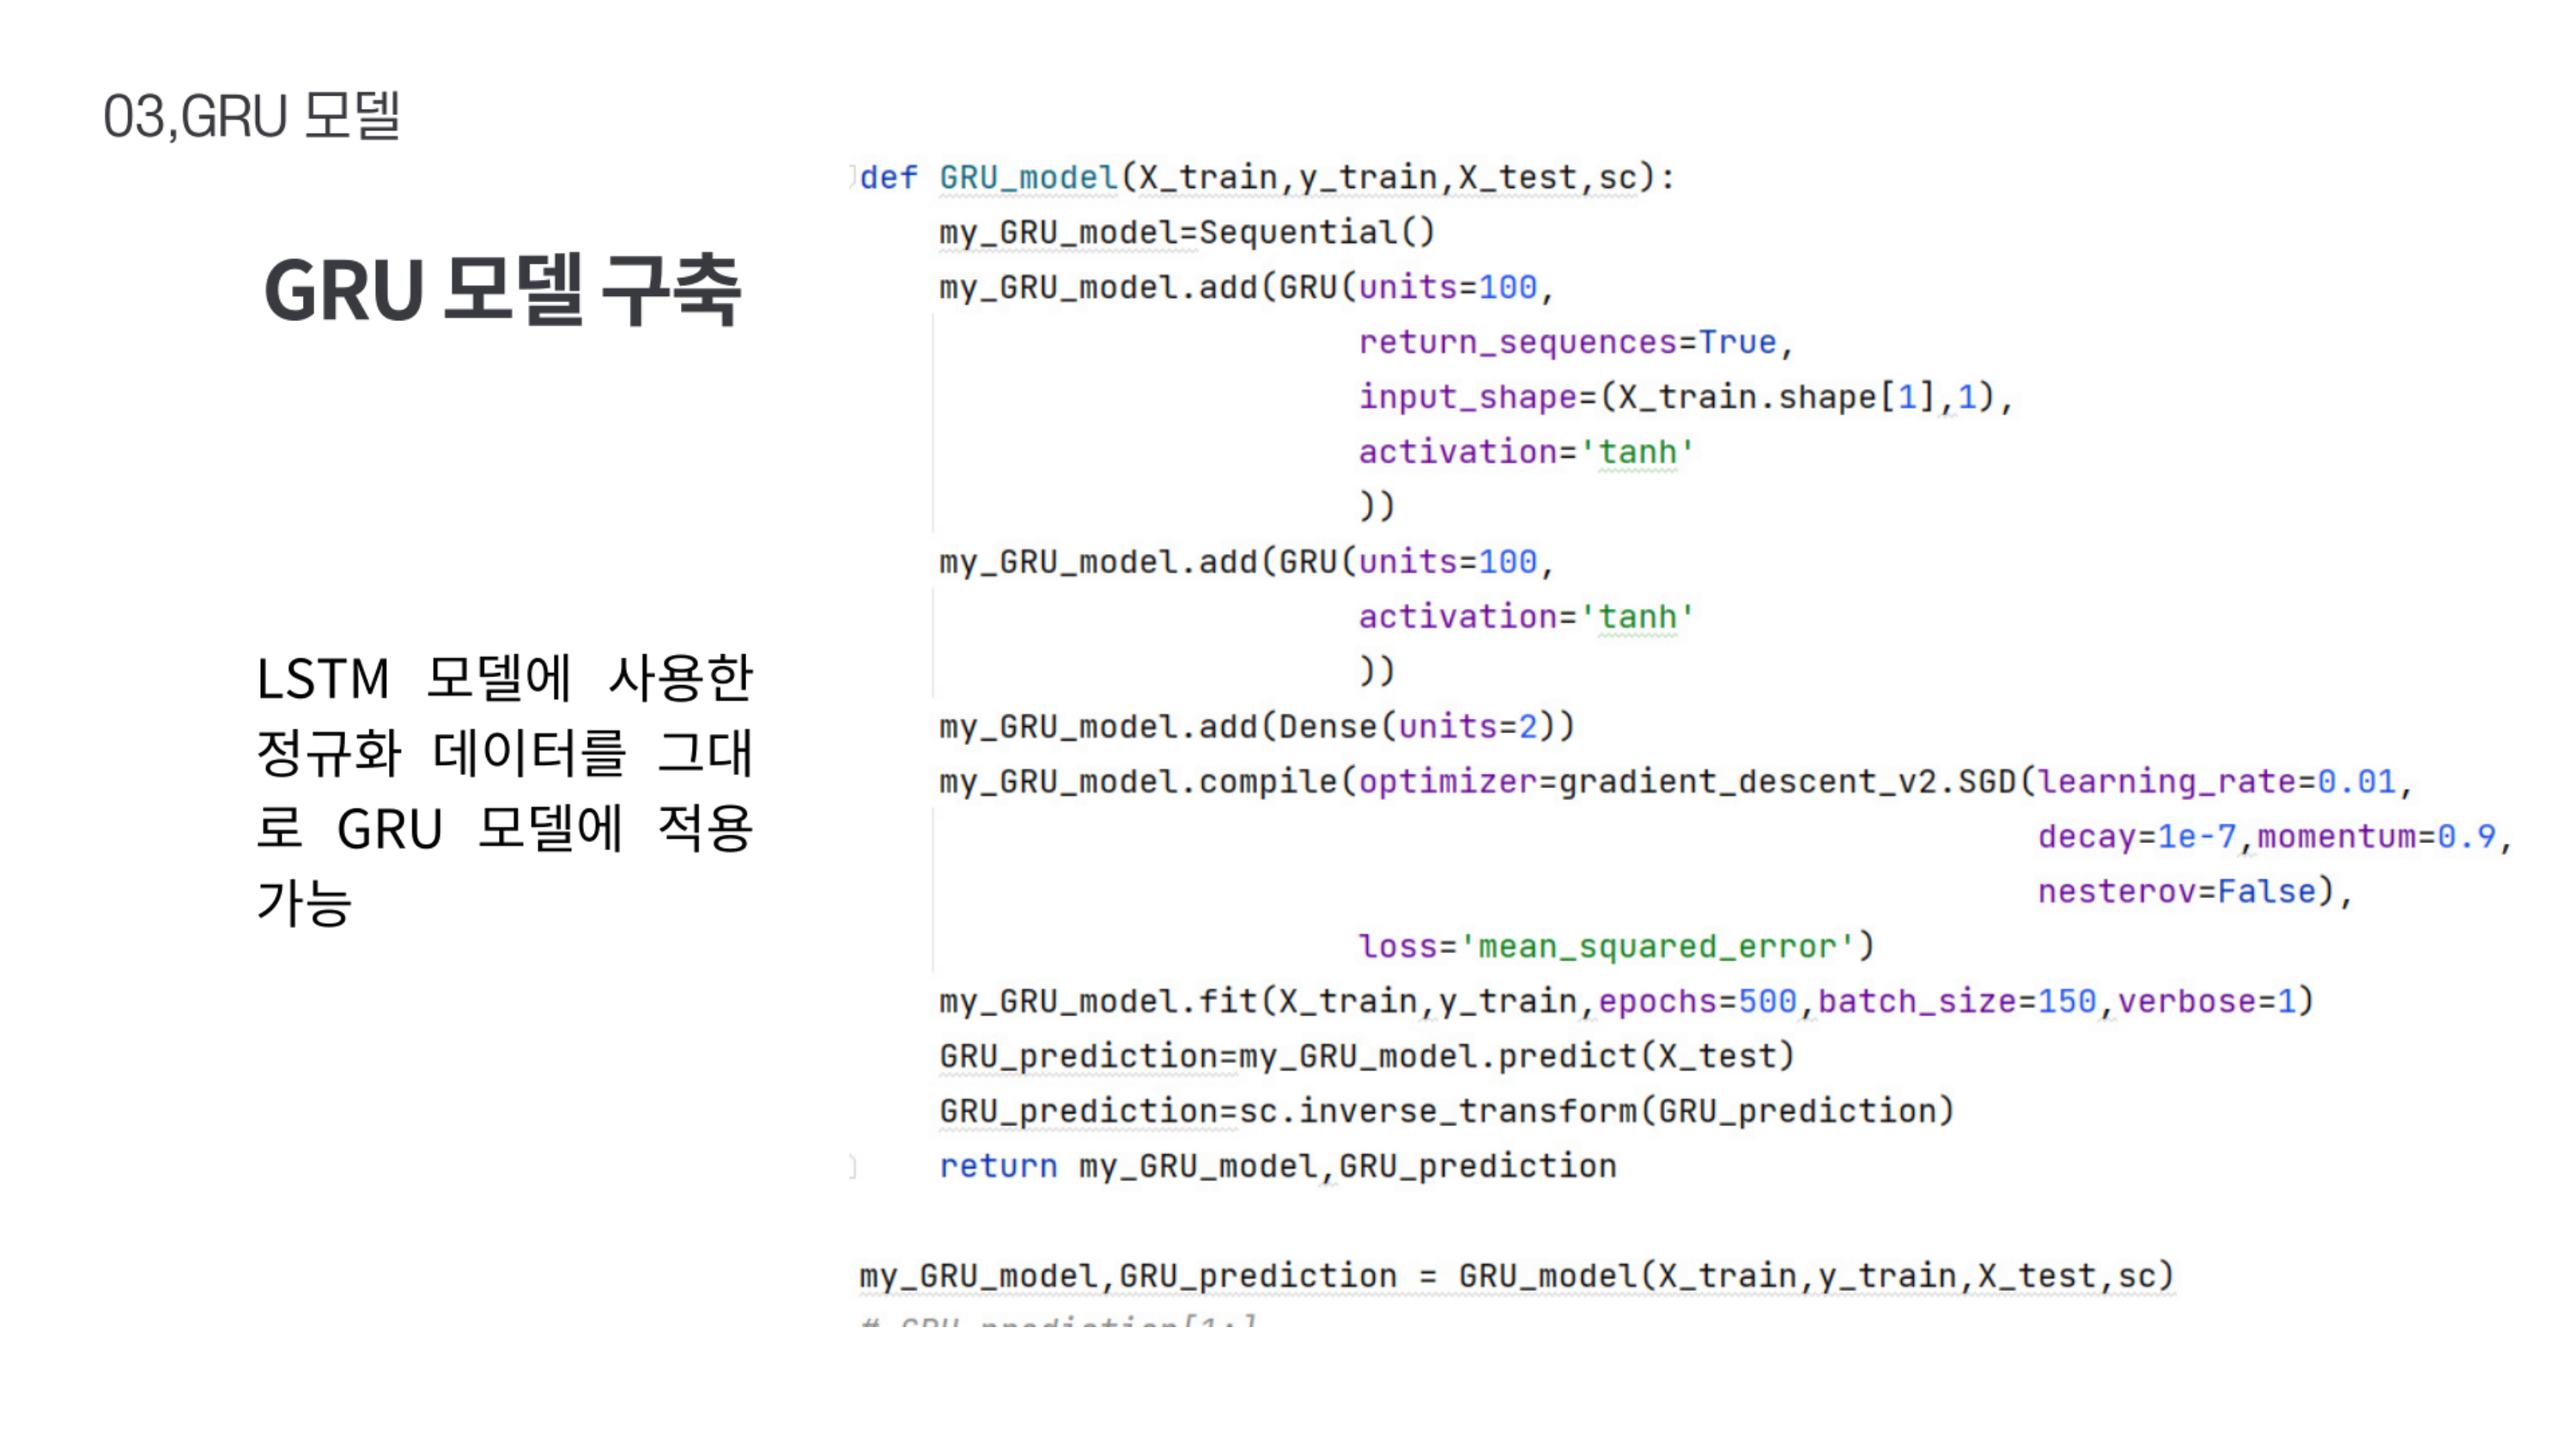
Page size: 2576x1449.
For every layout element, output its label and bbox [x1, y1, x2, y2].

picture [249, 217, 779, 364]
picture [247, 630, 758, 953]
text_box [848, 154, 2524, 1328]
picture [94, 70, 422, 169]
